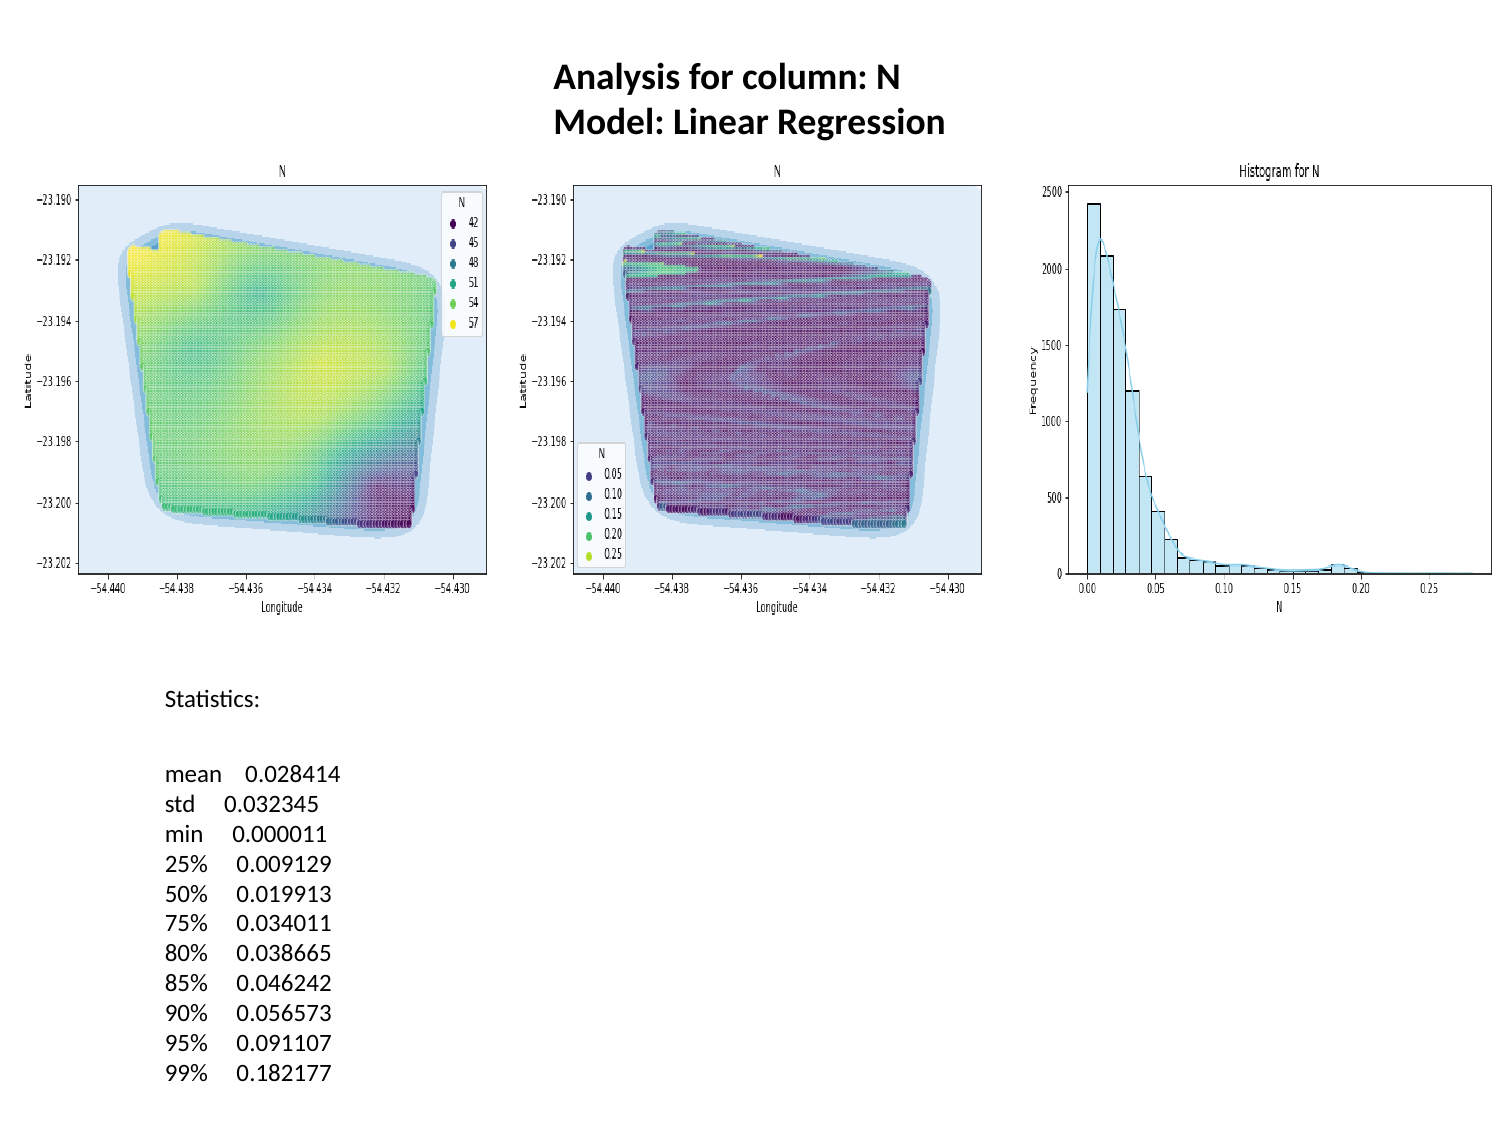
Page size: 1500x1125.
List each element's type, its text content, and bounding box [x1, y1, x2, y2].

picture [509, 149, 991, 631]
picture [1019, 149, 1500, 631]
text_box Statistics: mean 0.028414 std 0.032345 min 0.000011 25% 0.009129 50% 0.019913 75% 0.034011 80% 0.038665 85% 0.046242 90% 0.056573 95% 0.091107 99% 0.182177 [149, 674, 1500, 1094]
picture [14, 149, 496, 631]
text_box Analysis for column: N Model: Linear Regression [538, 0, 962, 148]
